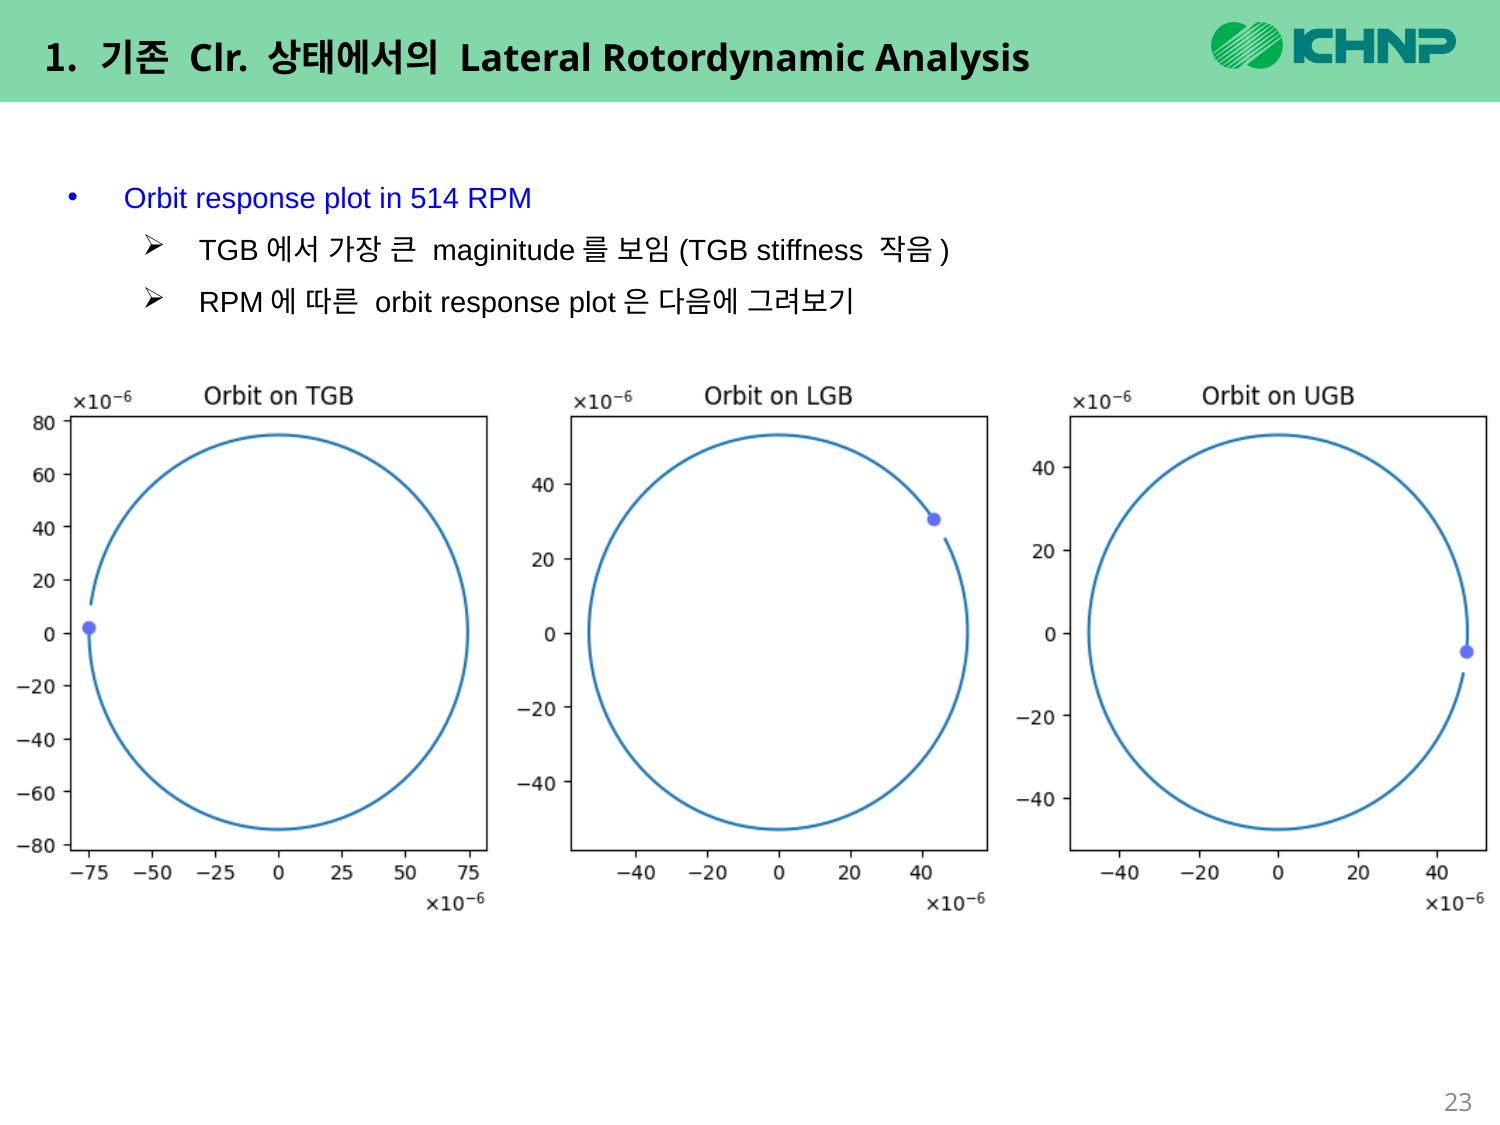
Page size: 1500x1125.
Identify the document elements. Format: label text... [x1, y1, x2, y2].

text_box 기존 Clr. 상태에서의 Lateral Rotordynamic Analysis [29, 26, 1500, 87]
text_box Orbit response plot in 514 RPM TGB에서 가장 큰 maginitude를 보임(TGB stiffness 작음) RPM에 따른 orbit response plot은 다음에 그려보기 [52, 154, 1424, 327]
slide_number 23 [1175, 1066, 1488, 1125]
picture [0, 371, 1500, 929]
